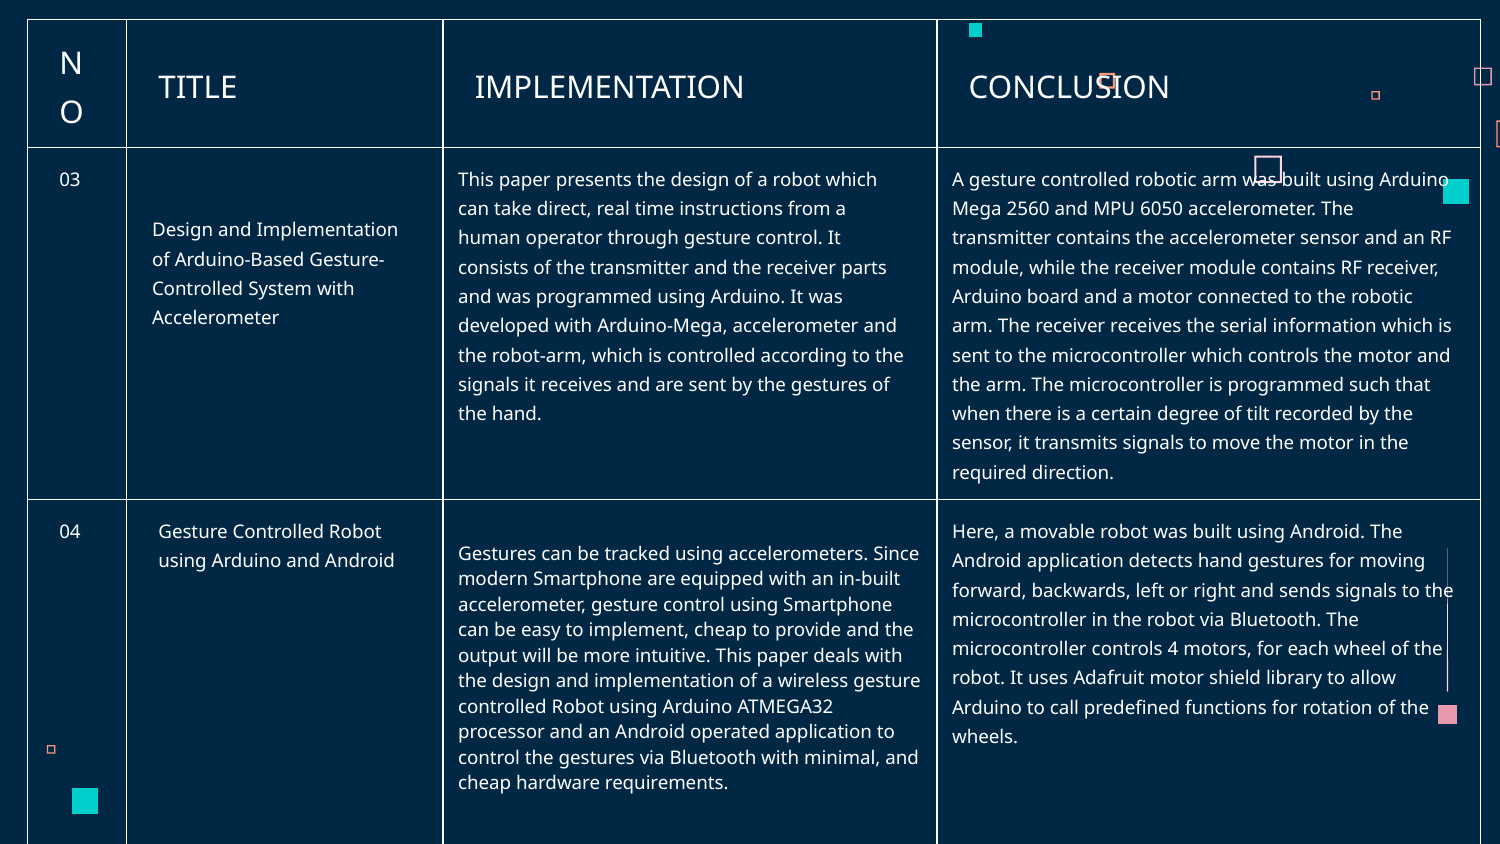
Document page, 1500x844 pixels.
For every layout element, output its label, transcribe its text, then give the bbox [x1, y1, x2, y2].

table_cell This paper presents the design of a robot which can take direct, real time instructions from a human operator through gesture control. It consists of the transmitter and the receiver parts and was programmed using Arduino. It was developed with Arduino-Mega, accelerometer and the robot-arm, which is controlled according to the signals it receives and are sent by the gestures of the hand. [444, 148, 936, 499]
table_cell Here, a movable robot was built using Android. The Android application detects hand gestures for moving forward, backwards, left or right and sends signals to the microcontroller in the robot via Bluetooth. The microcontroller controls 4 motors, for each wheel of the robot. It uses Adafruit motor shield library to allow Arduino to call predefined functions for rotation of the wheels. [938, 500, 1480, 844]
table_header TITLE​ [127, 20, 442, 147]
table_cell Gestures can be tracked using accelerometers. Since modern Smartphone are equipped with an in-built accelerometer, gesture control using Smartphone can be easy to implement, cheap to provide and the output will be more intuitive. This paper deals with the design and implementation of a wireless gesture controlled Robot using Arduino ATMEGA32 processor and an Android operated application to control the gestures via Bluetooth with minimal, and cheap hardware requirements. [444, 500, 936, 844]
table_header IMPLEMENTATION [444, 20, 936, 147]
table_header NO​ [28, 20, 126, 147]
table_cell 04 [28, 500, 126, 844]
table_header CONCLUSION [938, 20, 1480, 147]
table_cell A gesture controlled robotic arm was built using Arduino Mega 2560 and MPU 6050 accelerometer. The transmitter contains the accelerometer sensor and an RF module, while the receiver module contains RF receiver, Arduino board and a motor connected to the robotic arm. The receiver receives the serial information which is sent to the microcontroller which controls the motor and the arm. The microcontroller is programmed such that when there is a certain degree of tilt recorded by the sensor, it transmits signals to move the motor in the required direction. [938, 148, 1480, 499]
table_cell Gesture Controlled Robot using Arduino and Android [127, 500, 442, 844]
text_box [1437, 548, 1458, 725]
table_cell 03 [28, 148, 126, 499]
table_cell Design and Implementation of Arduino-Based Gesture-Controlled System with Accelerometer [127, 148, 442, 499]
